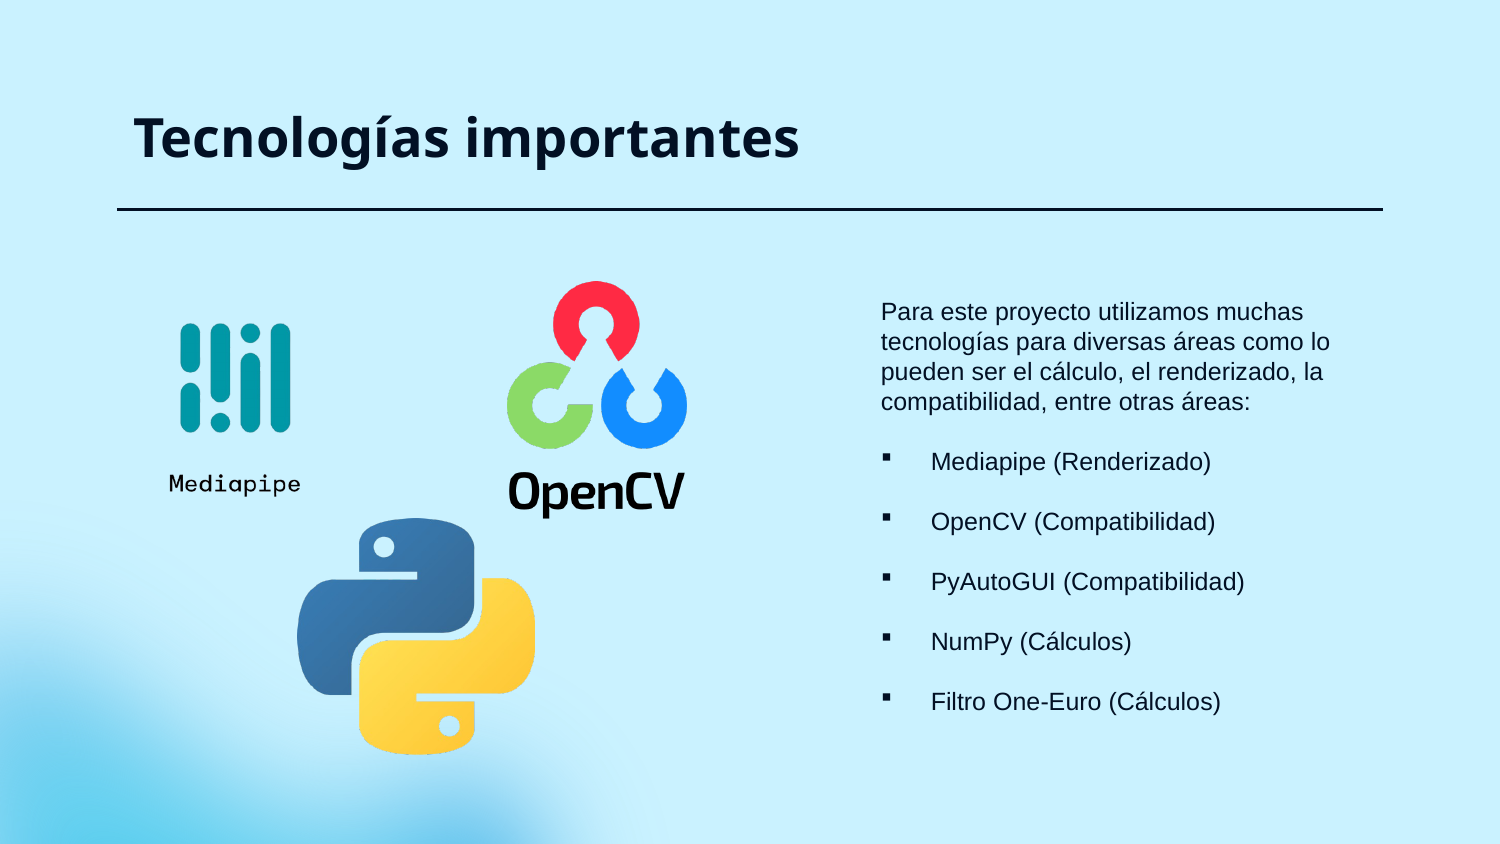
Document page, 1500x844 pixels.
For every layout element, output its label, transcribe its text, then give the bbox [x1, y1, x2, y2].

picture [0, 279, 747, 844]
subtitle Para este proyecto utilizamos muchas tecnologías para diversas áreas como lo pueden ser el cálculo, el renderizado, la compatibilidad, entre otras áreas: Mediapipe (Renderizado) OpenCV (Compatibilidad) PyAutoGUI (Compatibilidad) NumPy (Cálculos) Filtro One-Euro (Cálculos) [840, 280, 1382, 799]
title Tecnologías importantes [118, 88, 1382, 183]
